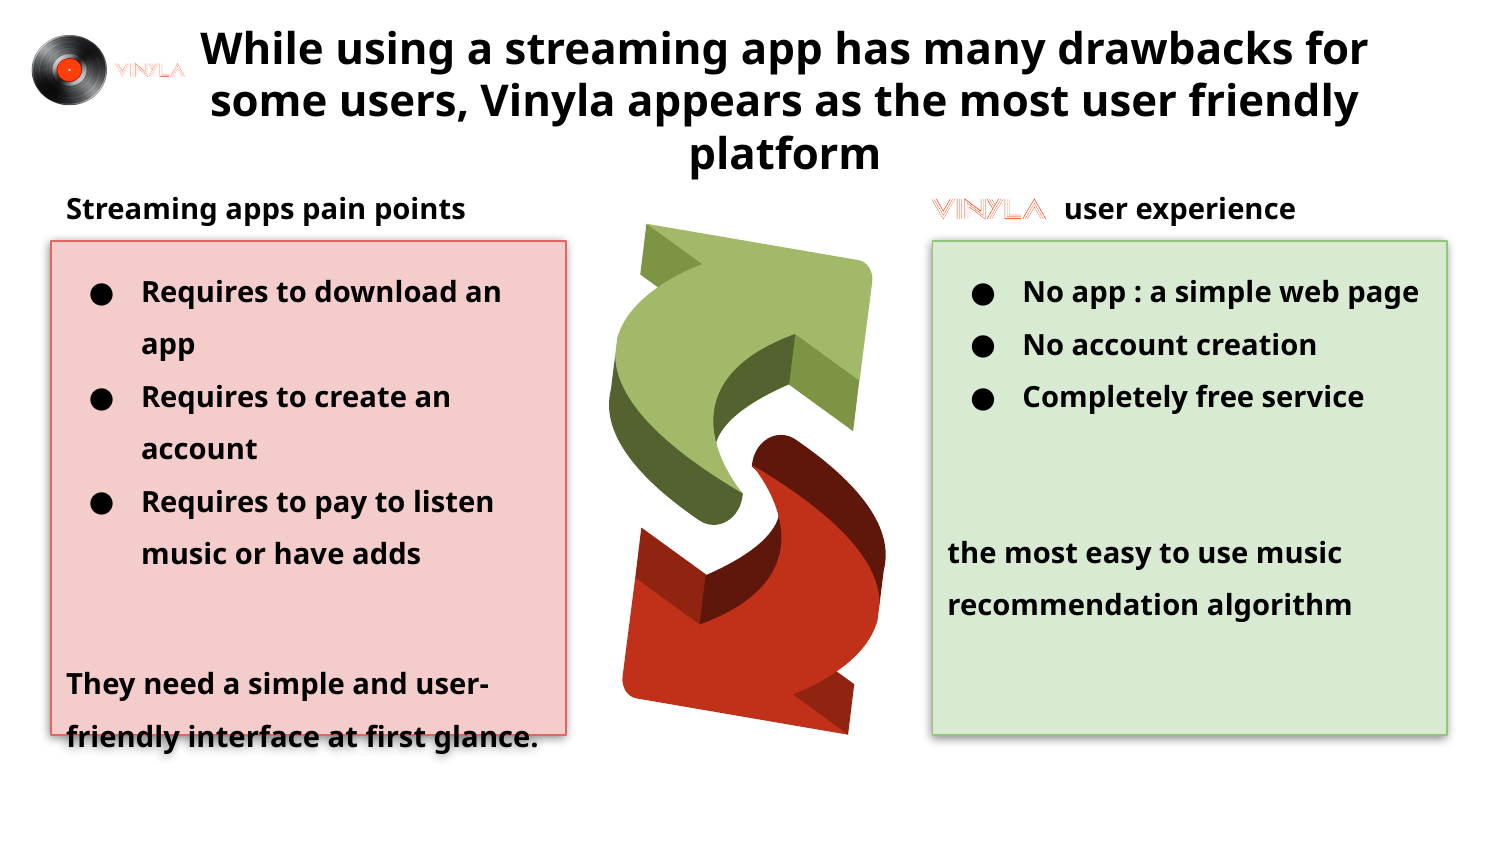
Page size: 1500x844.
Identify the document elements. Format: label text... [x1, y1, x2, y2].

text_box [752, 434, 886, 601]
list No app : a simple web page No account creation Completely free service the most easy to use music recommendation algorithm [932, 240, 1448, 735]
text_box [699, 518, 781, 624]
list Requires to download an app Requires to create an account Requires to pay to listen music or have adds They need a simple and user-friendly interface at first glance. [51, 241, 566, 735]
text_box Streaming apps pain points [51, 175, 773, 241]
picture [922, 152, 1075, 277]
text_box user experience [1079, 175, 1500, 241]
text_box [635, 527, 706, 623]
text_box [789, 336, 860, 432]
text_box [794, 672, 855, 735]
title While using a streaming app has many drawbacks for some users, Vinyla appears as the most user friendly platform [163, 5, 1407, 100]
picture [1340, 25, 1439, 130]
text_box [615, 223, 873, 494]
text_box [622, 464, 880, 735]
picture [9, 23, 207, 133]
text_box [714, 335, 796, 441]
text_box [640, 224, 700, 287]
text_box [609, 356, 743, 525]
